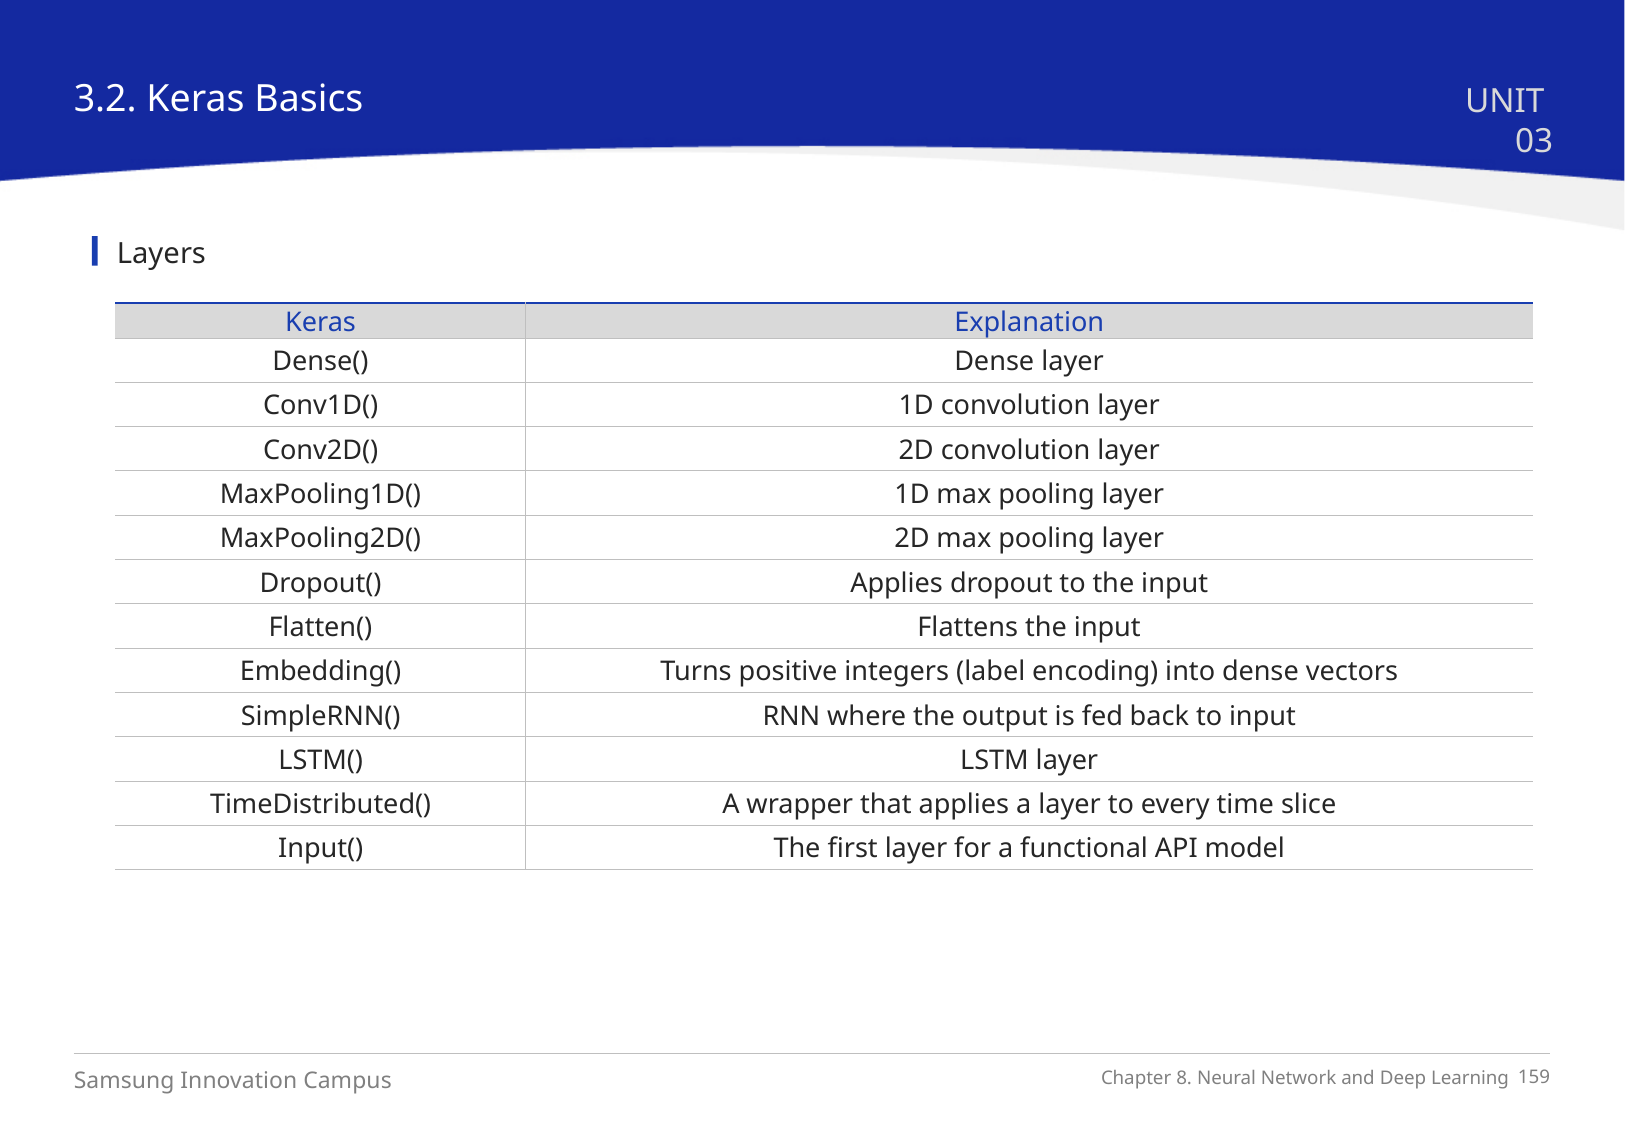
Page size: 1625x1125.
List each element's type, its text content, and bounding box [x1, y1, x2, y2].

table_cell Input() [115, 826, 525, 869]
table_cell LSTM() [115, 737, 525, 781]
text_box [91, 234, 1533, 270]
table_cell 1D max pooling layer [526, 471, 1533, 515]
table_cell 2D convolution layer [526, 427, 1533, 470]
table_cell Dropout() [115, 560, 525, 603]
table_cell 1D convolution layer [526, 383, 1533, 426]
table_header Keras [115, 304, 525, 338]
table_cell MaxPooling2D() [115, 516, 525, 559]
table_cell A wrapper that applies a layer to every time slice [526, 782, 1533, 825]
table_cell SimpleRNN() [115, 693, 525, 736]
picture [0, 0, 1625, 1125]
table_cell Dense() [115, 339, 525, 382]
table_header Explanation [526, 304, 1533, 338]
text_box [73, 73, 1554, 120]
table_cell 2D max pooling layer [526, 516, 1533, 559]
table_cell Conv1D() [115, 383, 525, 426]
table_cell The first layer for a functional API model [526, 826, 1533, 869]
table_cell Conv2D() [115, 427, 525, 470]
table_cell Flattens the input [526, 604, 1533, 648]
table_cell Embedding() [115, 649, 525, 692]
table_cell LSTM layer [526, 737, 1533, 781]
table_cell Applies dropout to the input [526, 560, 1533, 603]
table_cell MaxPooling1D() [115, 471, 525, 515]
table_cell Flatten() [115, 604, 525, 648]
table_cell TimeDistributed() [115, 782, 525, 825]
table_cell Turns positive integers (label encoding) into dense vectors [526, 649, 1533, 692]
table_cell RNN where the output is fed back to input [526, 693, 1533, 736]
table_cell Dense layer [526, 339, 1533, 382]
